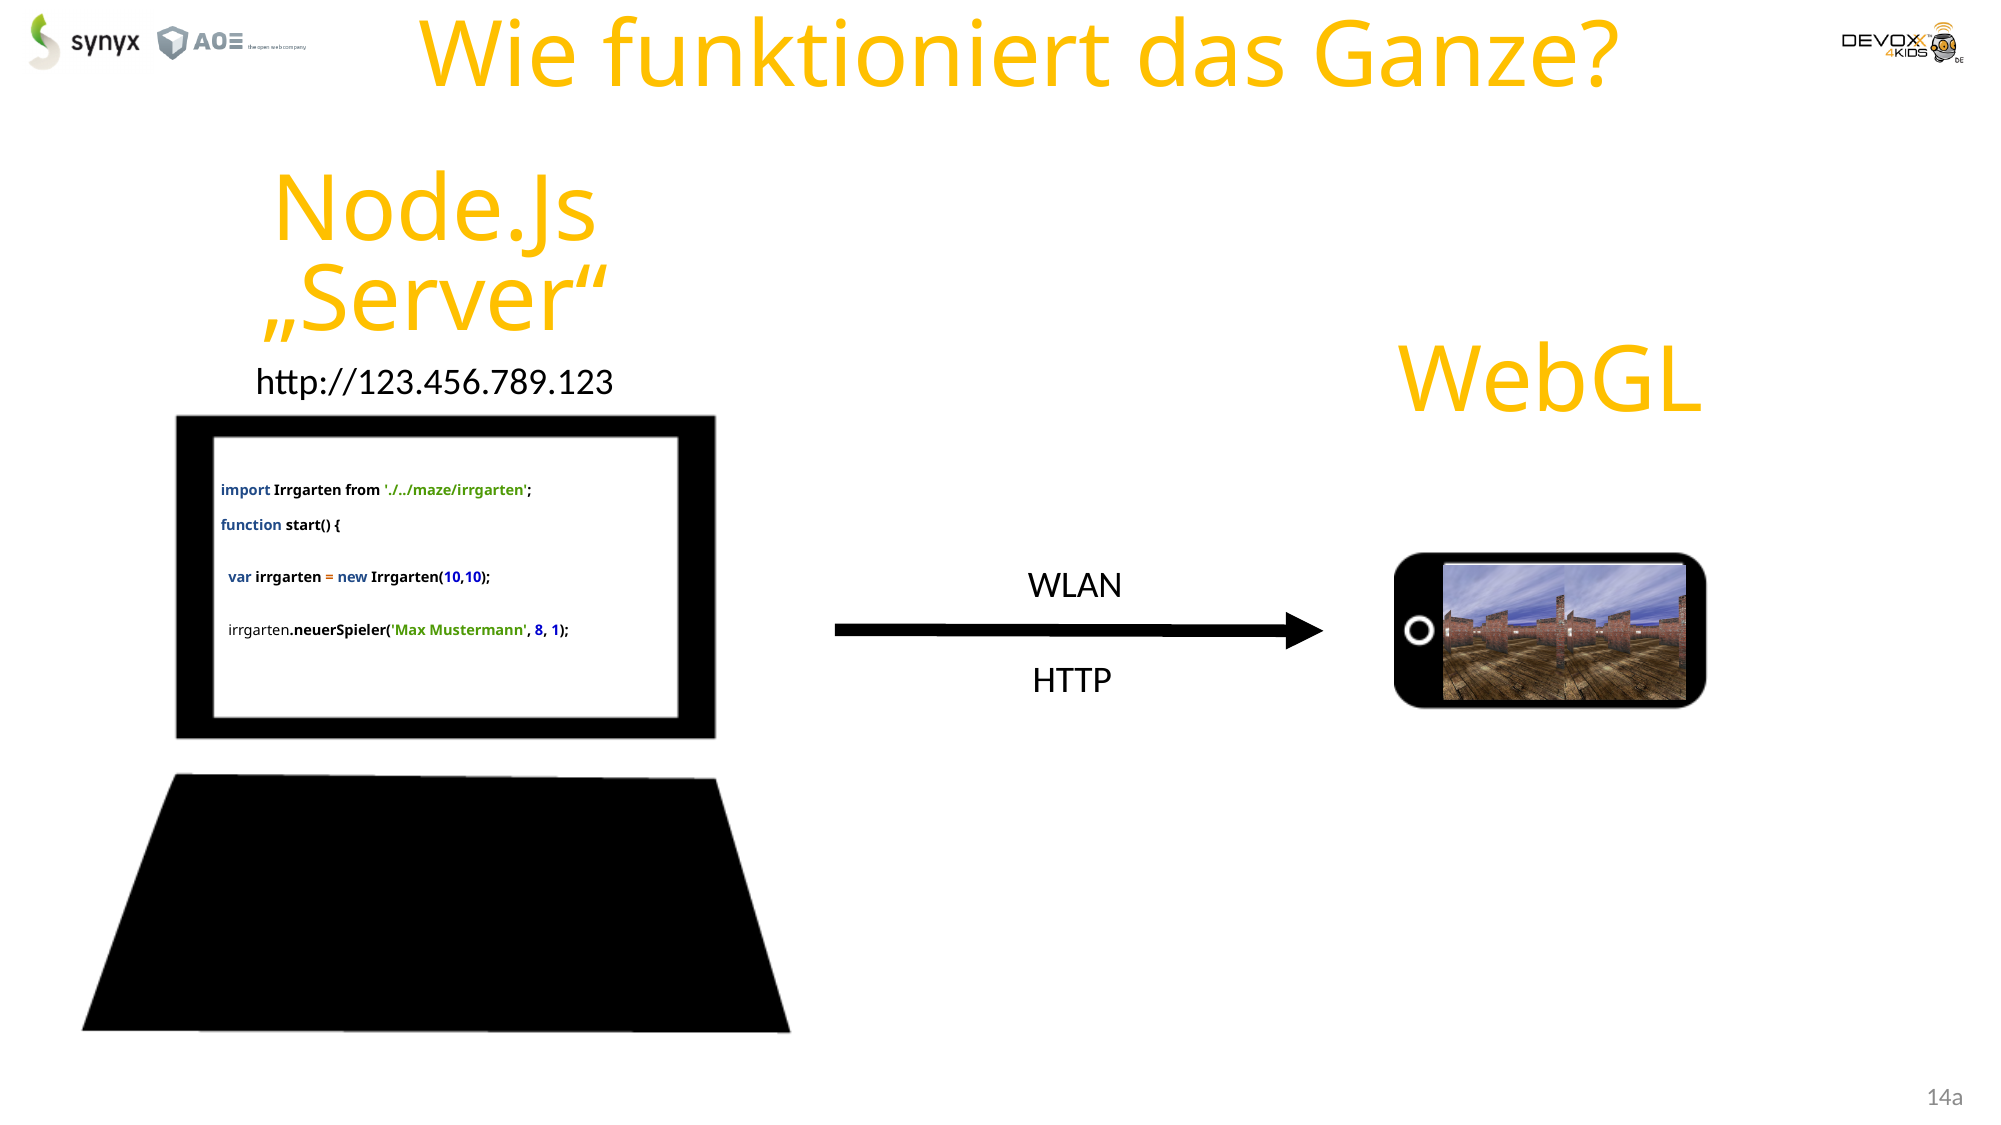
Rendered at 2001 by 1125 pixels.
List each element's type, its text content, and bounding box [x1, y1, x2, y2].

text_box Node.Js [146, 154, 724, 243]
text_box WLAN [1013, 552, 1138, 613]
text_box „Server“ [146, 243, 724, 324]
text_box WebGL [1262, 324, 1840, 422]
picture [1394, 473, 1708, 786]
text_box HTTP [1017, 647, 1127, 708]
picture [36, 324, 837, 1125]
picture [22, 9, 313, 74]
title Wie funktioniert das Ganze? [333, 0, 1708, 97]
picture [1839, 20, 1965, 64]
